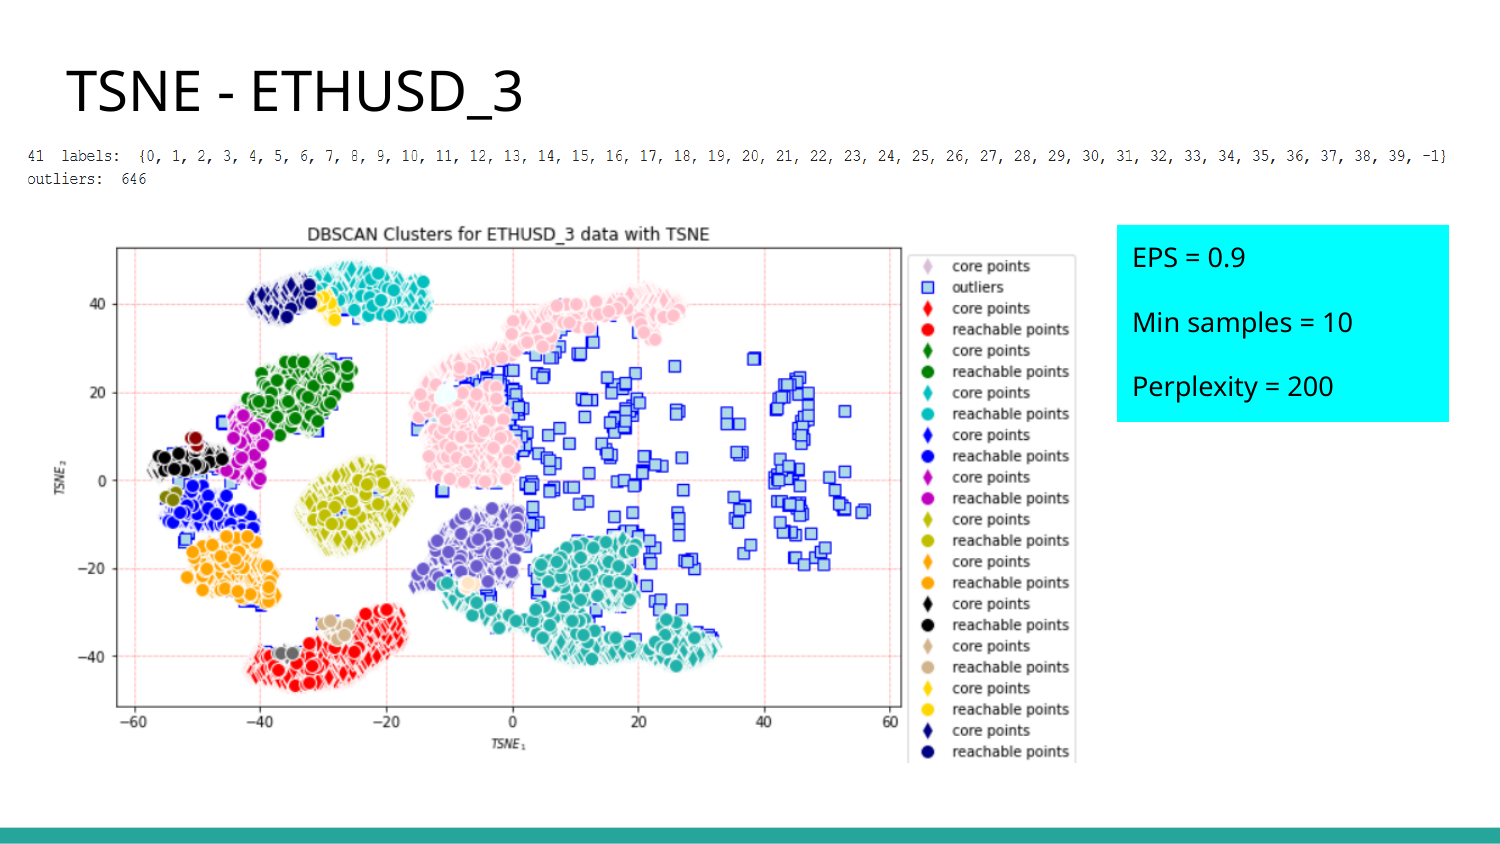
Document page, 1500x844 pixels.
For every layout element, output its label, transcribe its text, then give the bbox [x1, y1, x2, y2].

text_box EPS = 0.9 Min samples = 10 Perplexity = 200 [1117, 224, 1449, 422]
picture [24, 142, 1450, 190]
title TSNE - ETHUSD_3 [51, 40, 1449, 141]
picture [50, 213, 1080, 763]
